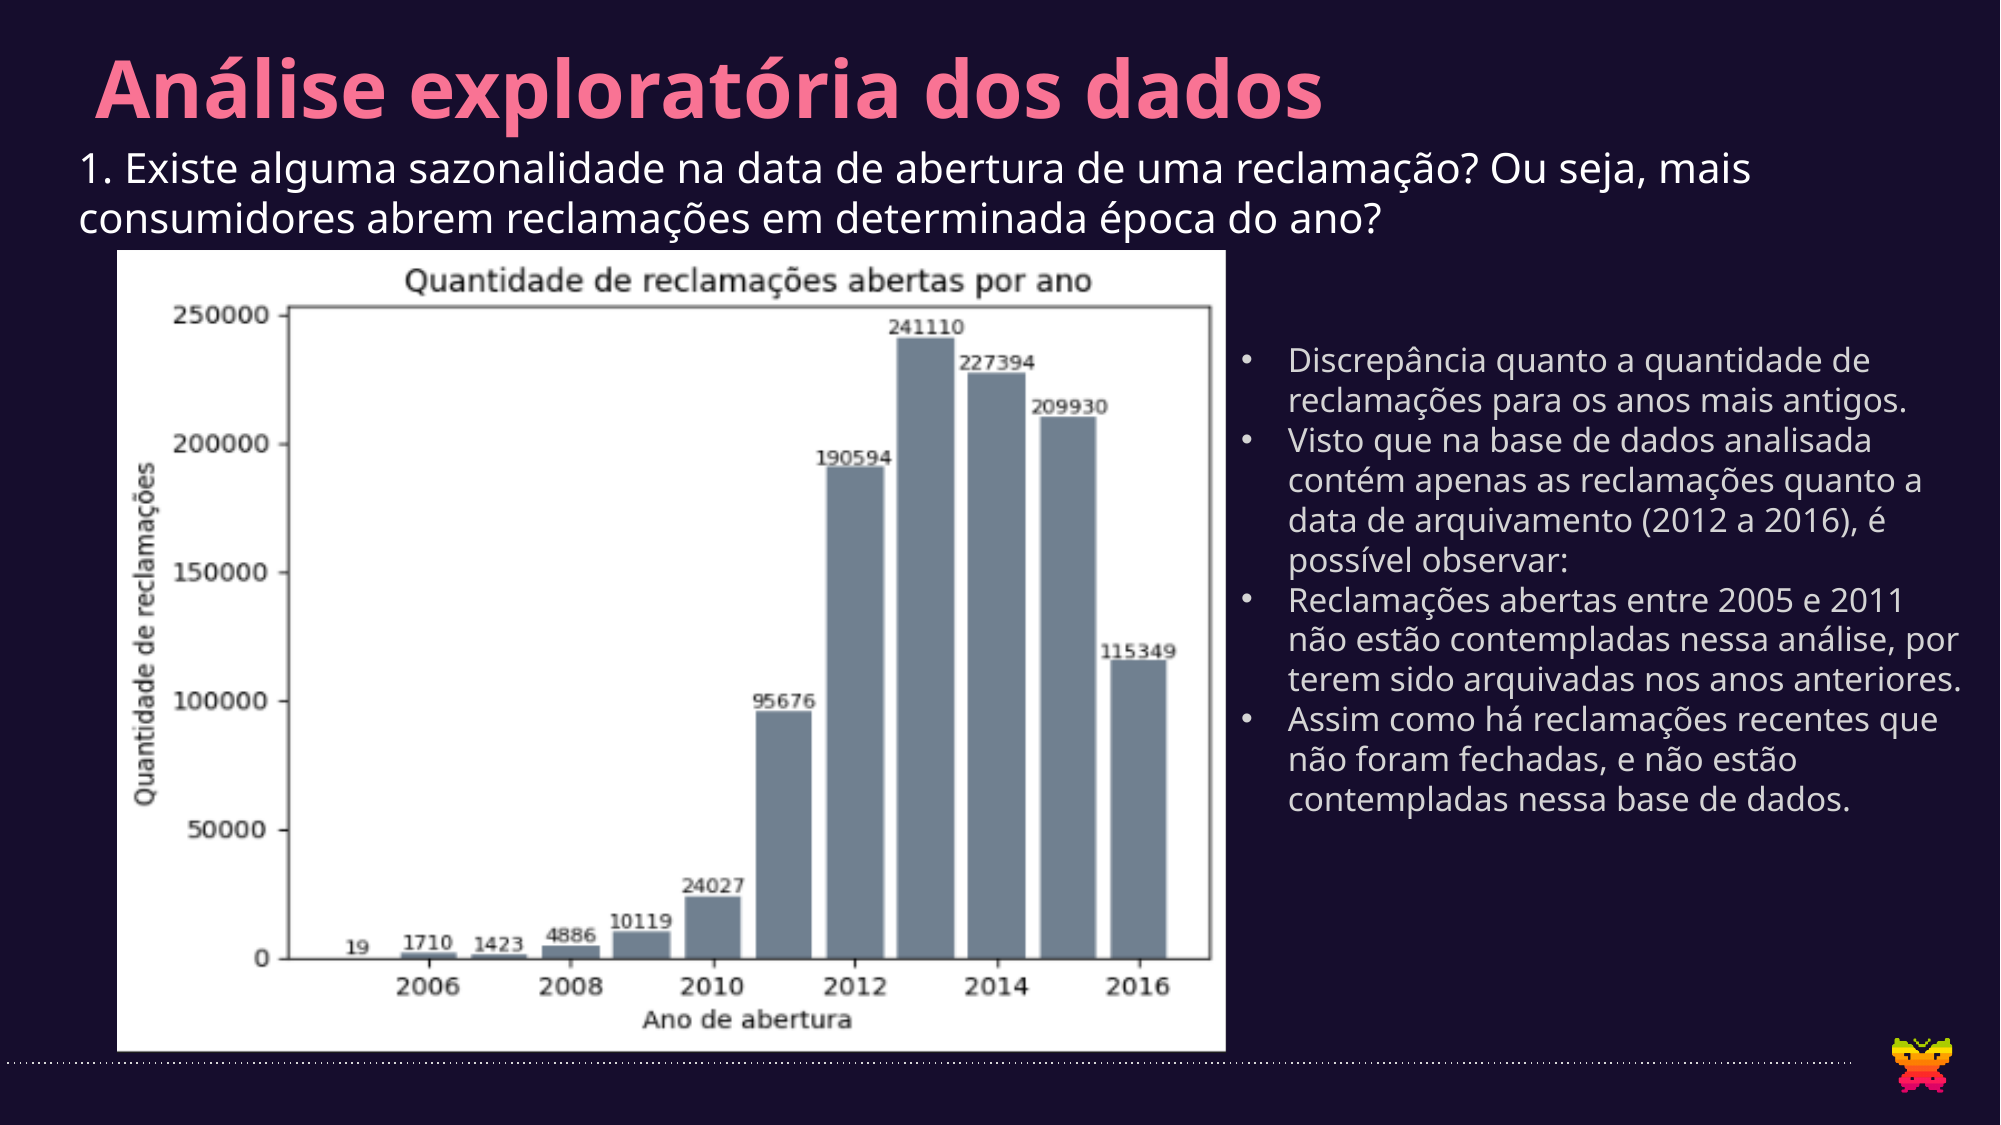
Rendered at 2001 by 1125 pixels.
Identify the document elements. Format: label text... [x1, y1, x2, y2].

text_box 1. Existe alguma sazonalidade na data de abertura de uma reclamação? Ou seja, mais consumidores abrem reclamações em determinada época do ano? [63, 134, 1937, 250]
title Análise exploratória dos dados [95, 49, 1853, 134]
text_box Discrepância quanto a quantidade de reclamações para os anos mais antigos. Visto que na base de dados analisada contém apenas as reclamações quanto a data de arquivamento (2012 a 2016), é possível observar: Reclamações abertas entre 2005 e 2011 não estão contempladas nessa análise, por terem sido arquivadas nos anos anteriores. Assim como há reclamações recentes que não foram fechadas, e não estão contempladas nessa base de dados. [1231, 291, 1981, 826]
picture [1892, 1034, 1956, 1093]
picture [116, 250, 1227, 1053]
